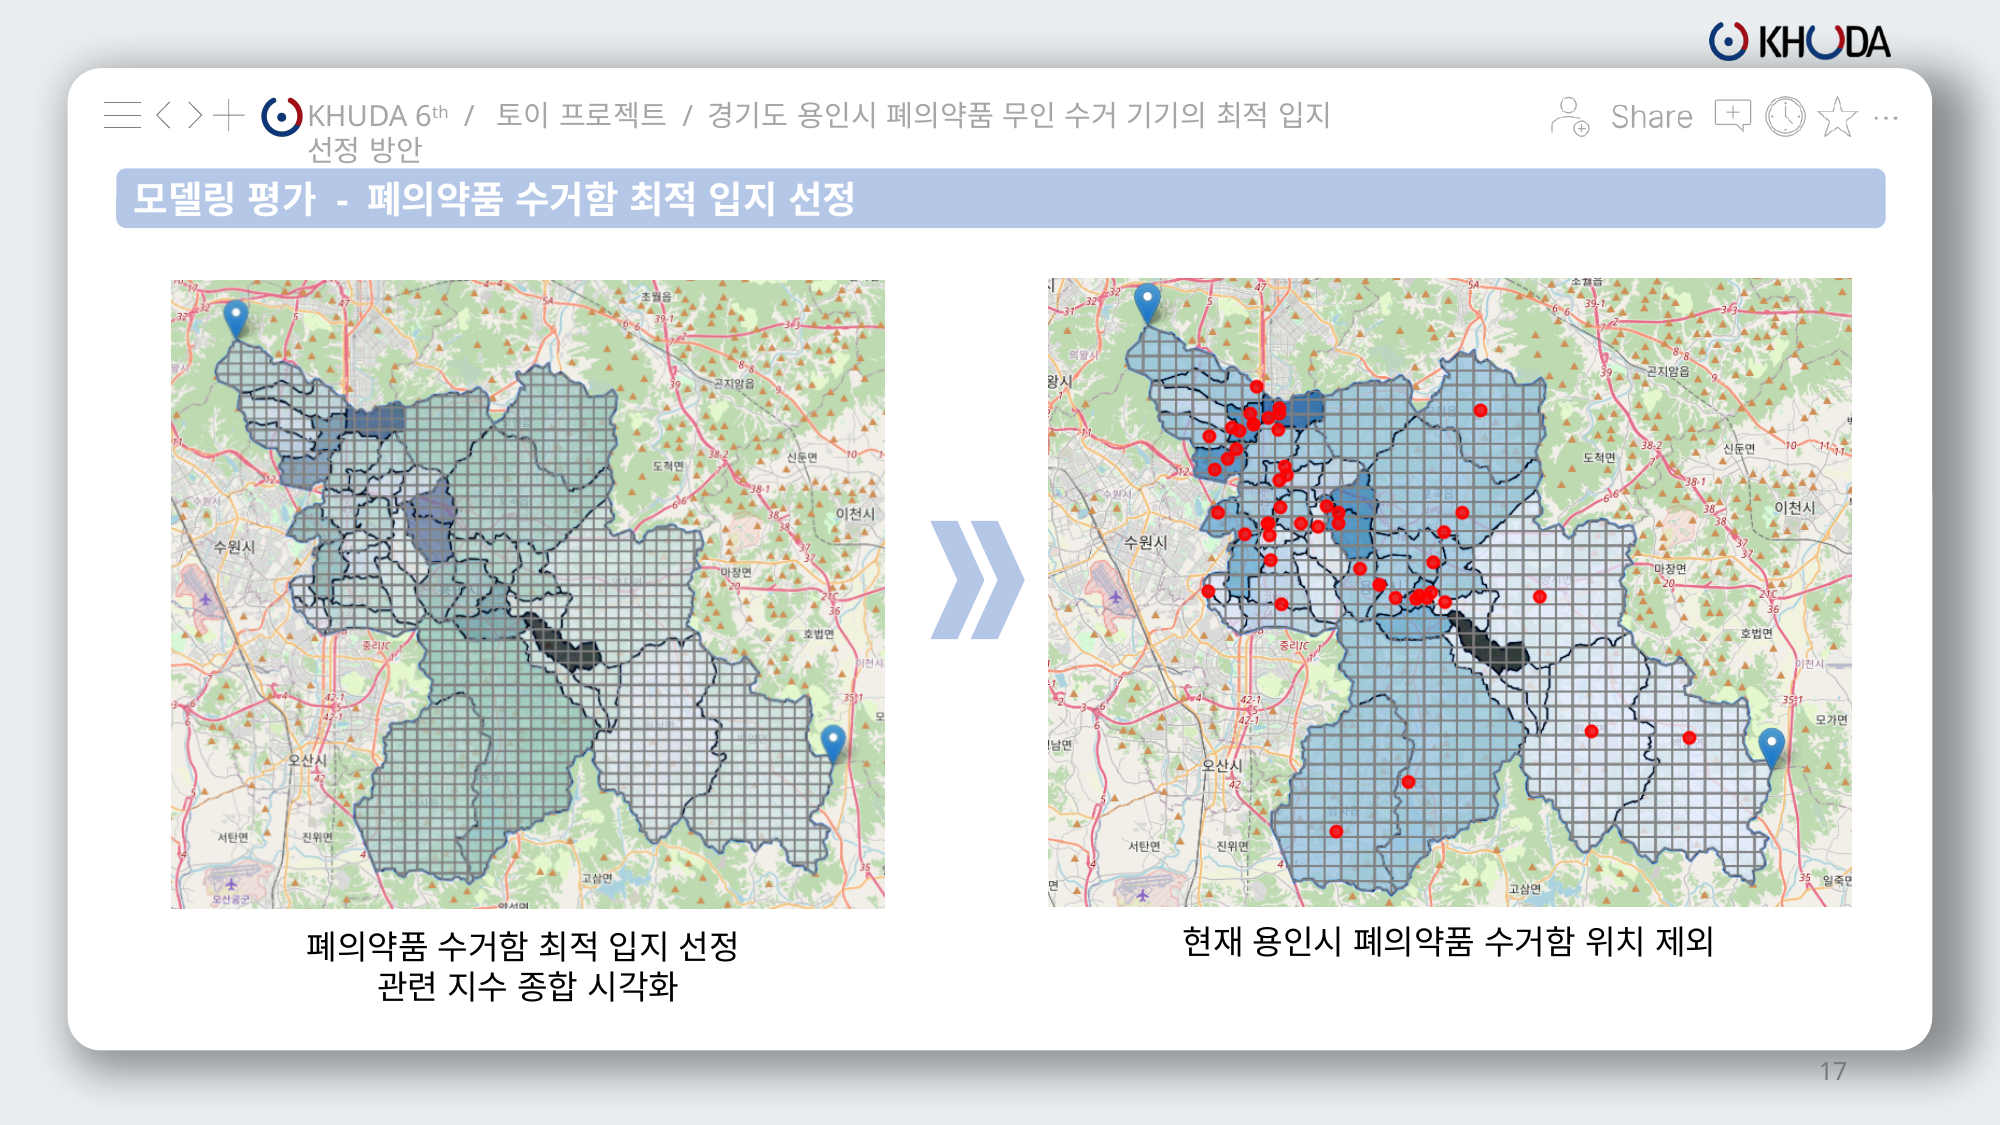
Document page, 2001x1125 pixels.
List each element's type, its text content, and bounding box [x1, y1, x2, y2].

picture [260, 95, 304, 139]
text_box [103, 101, 141, 129]
picture [1544, 73, 1923, 156]
slide_number 17 [1412, 1042, 1863, 1103]
picture [171, 280, 886, 910]
text_box 폐의약품 수거함 최적 입지 선정 관련 지수 종합 시각화 [171, 918, 885, 1014]
text_box [66, 66, 1934, 1053]
text_box 현재 용인시 폐의약품 수거함 위치 제외 [1048, 914, 1852, 969]
picture [1708, 22, 1892, 61]
picture [1047, 277, 1852, 907]
text_box KHUDA 6th / 토이 프로젝트 / 경기도 용인시 폐의약품 무인 수거 기기의 최적 입지 선정 방안 [292, 90, 1384, 175]
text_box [929, 520, 1026, 640]
text_box 모델링 평가 - 폐의약품 수거함 최적 입지 선정 [114, 166, 1888, 230]
